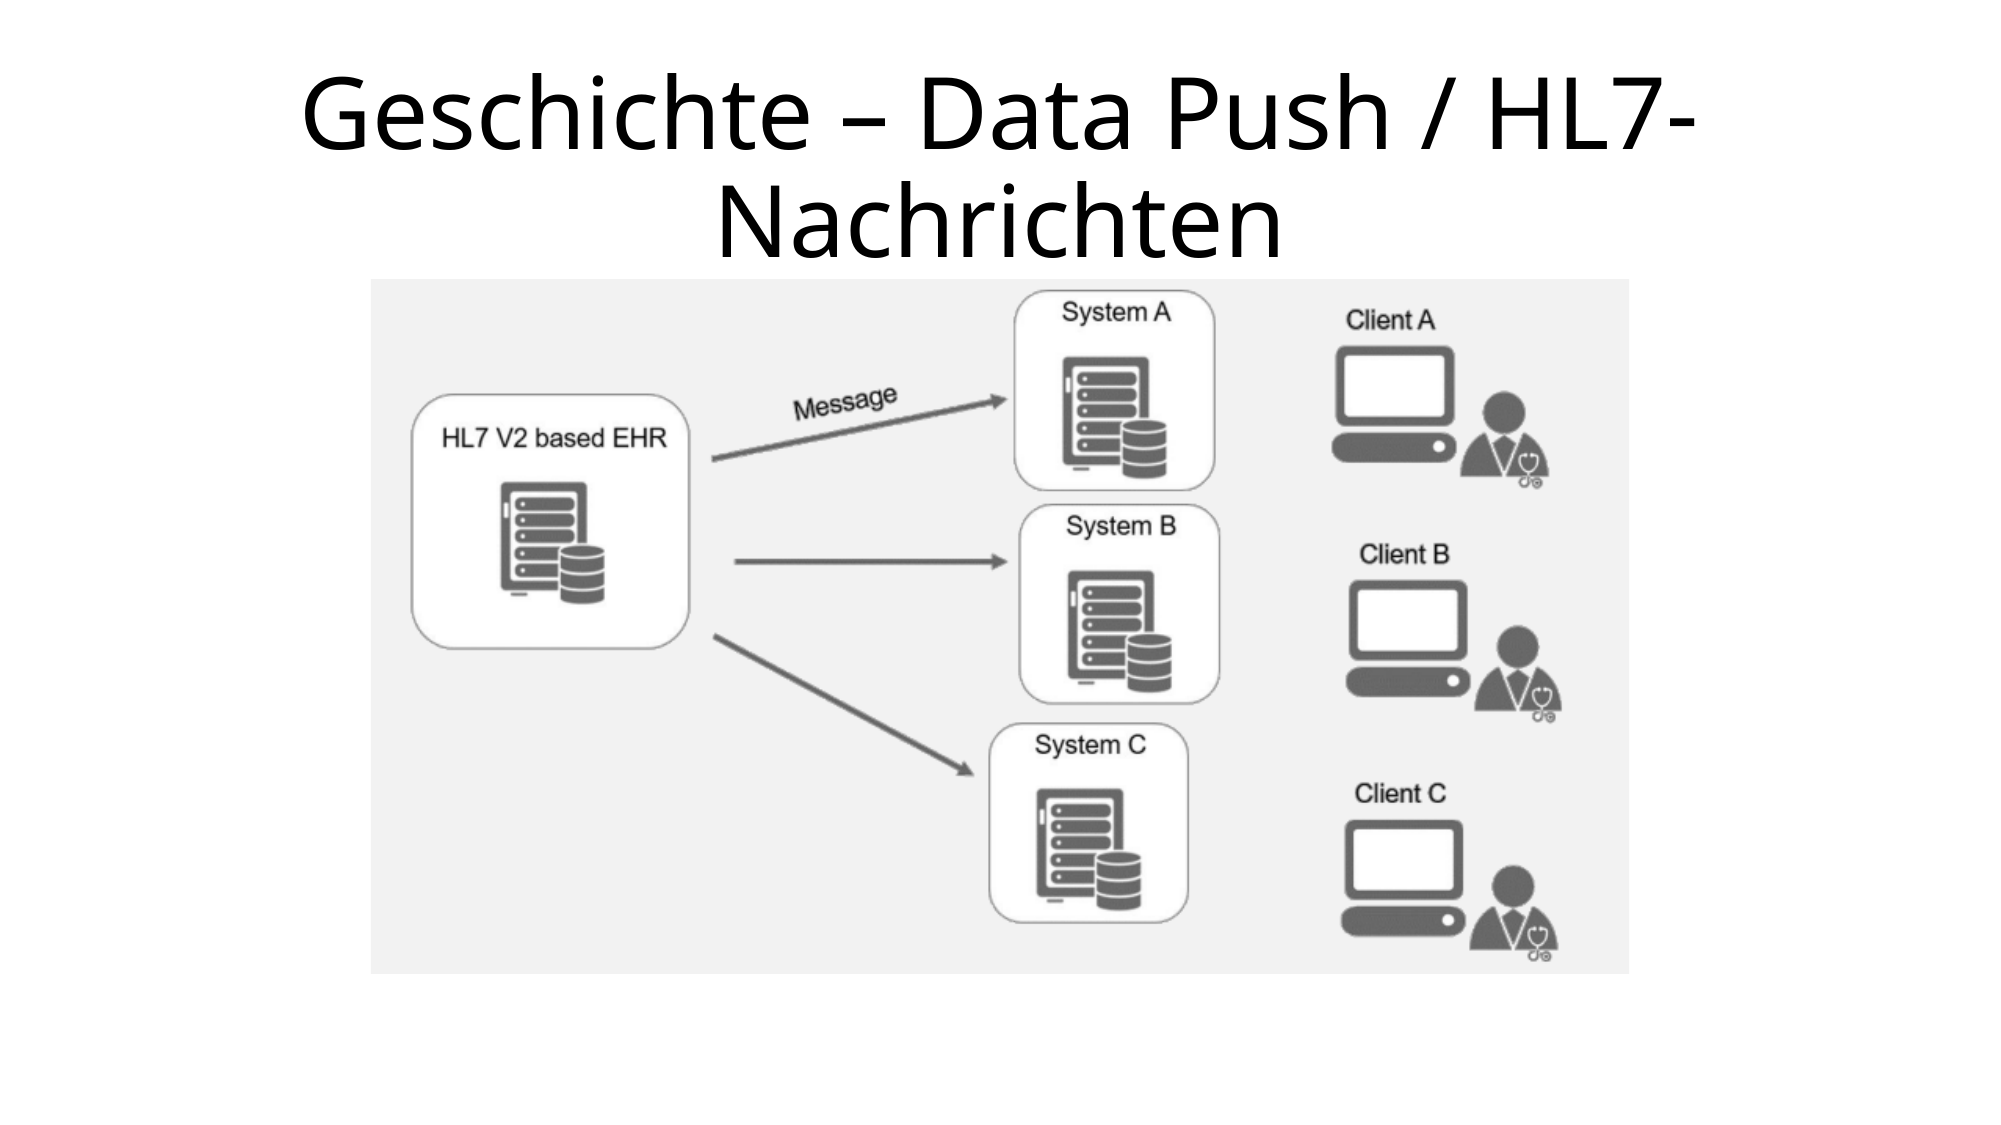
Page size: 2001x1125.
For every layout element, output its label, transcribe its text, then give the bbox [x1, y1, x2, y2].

title Geschichte – Data Push / HL7-Nachrichten [62, 62, 1938, 280]
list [370, 279, 1630, 974]
